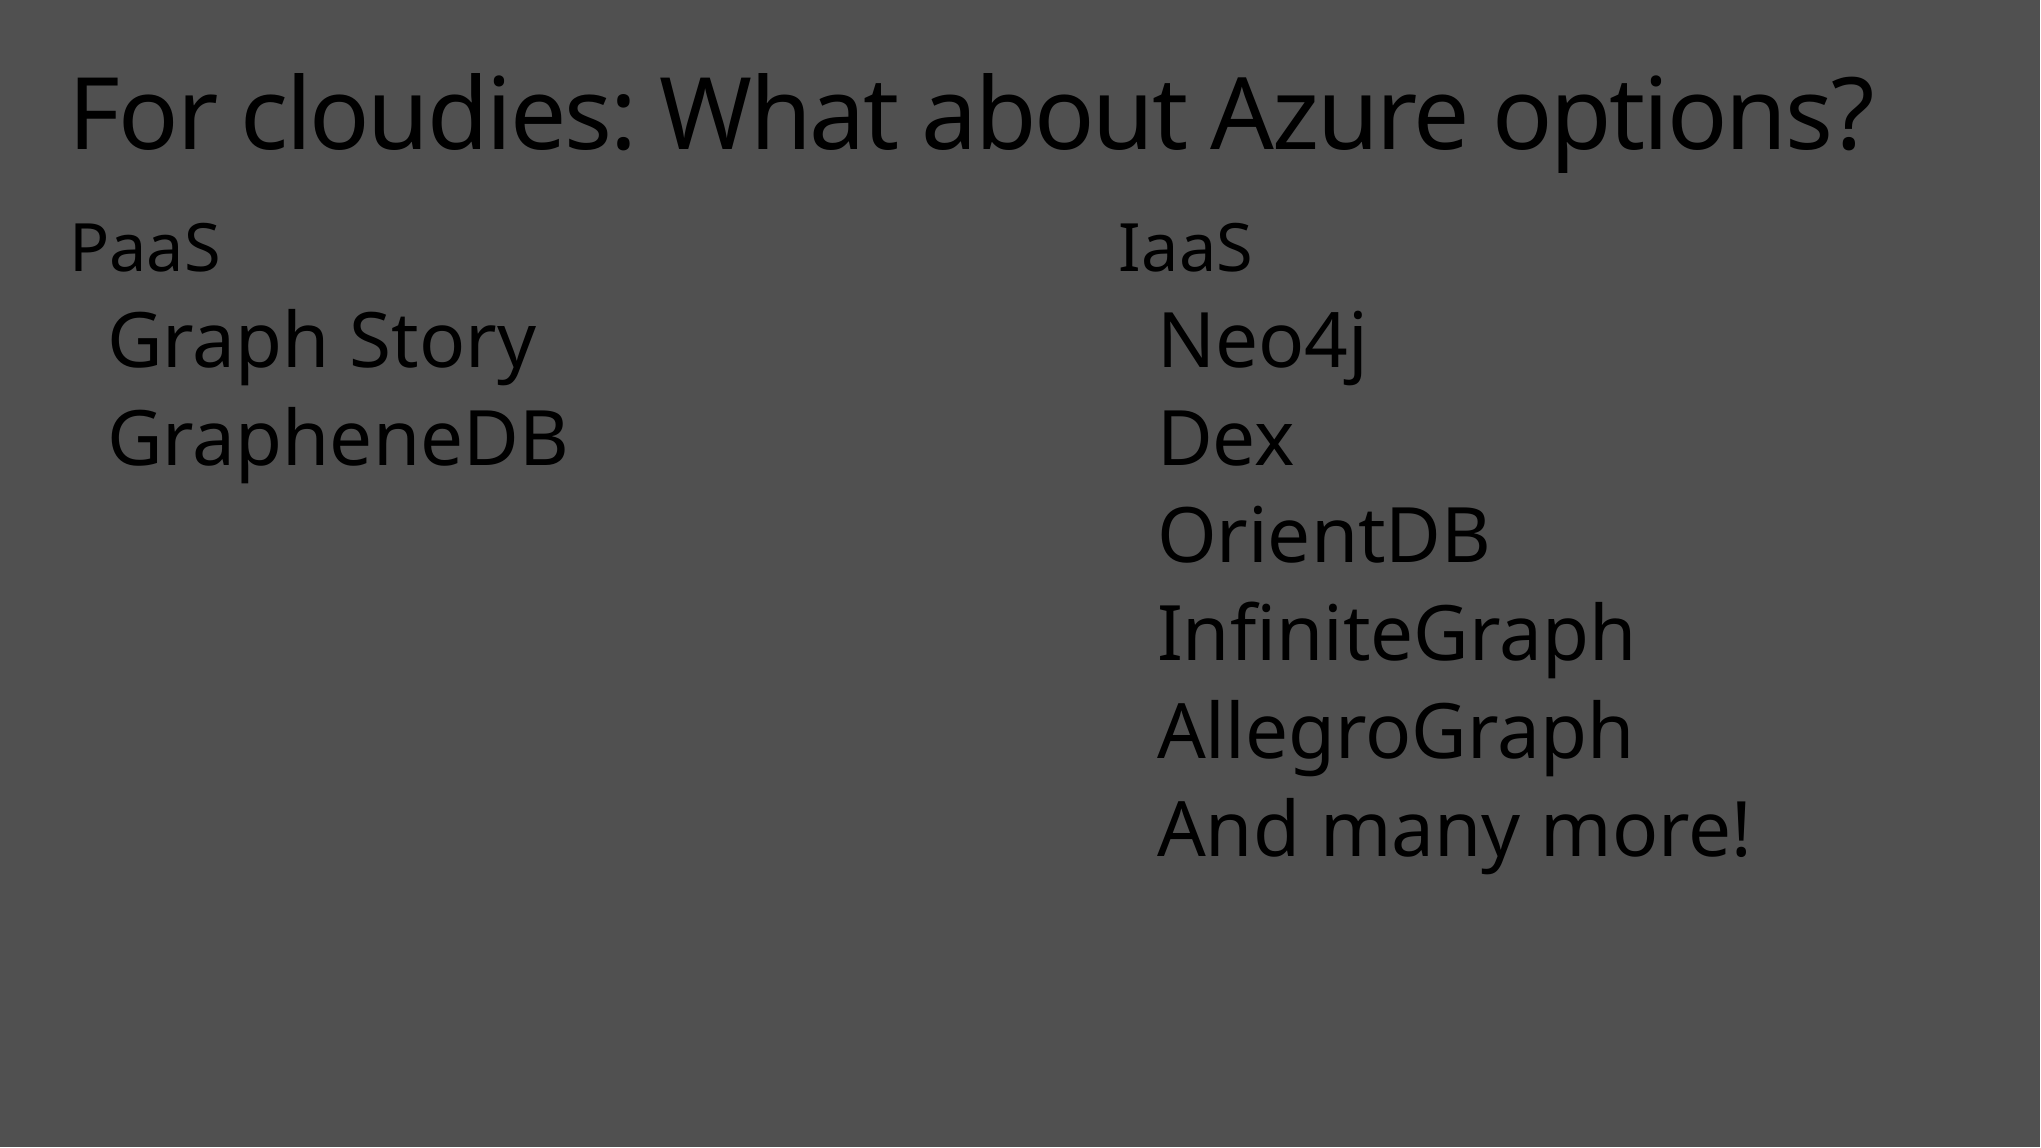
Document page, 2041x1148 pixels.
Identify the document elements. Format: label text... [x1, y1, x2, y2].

title For cloudies: What about Azure options? [45, 48, 1996, 199]
list PaaS Graph Story GrapheneDB [45, 198, 946, 512]
list IaaS Neo4j Dex OrientDB InfiniteGraph AllegroGraph And many more! [1095, 198, 1995, 1028]
